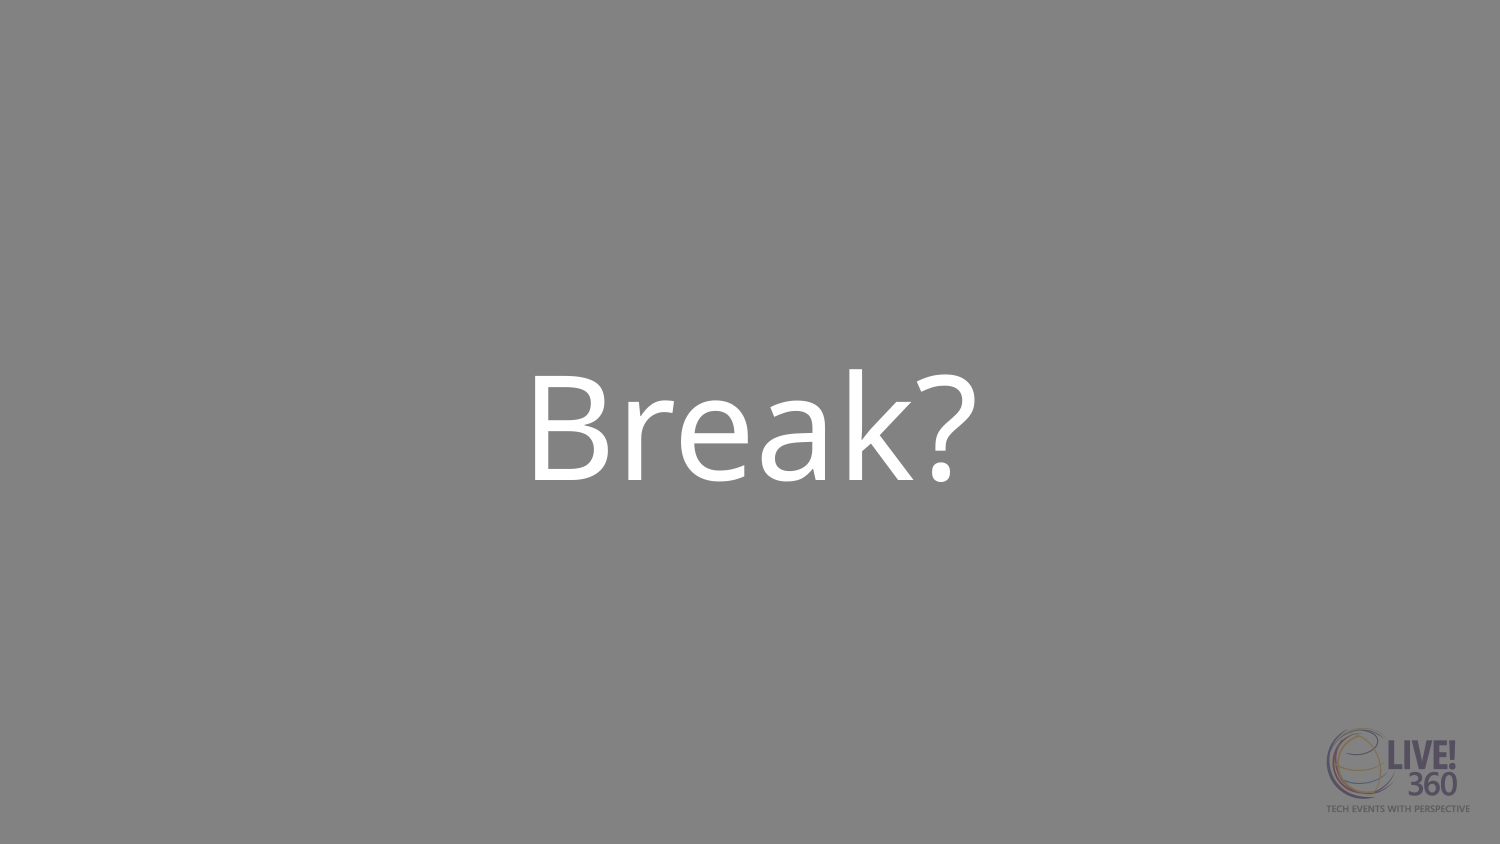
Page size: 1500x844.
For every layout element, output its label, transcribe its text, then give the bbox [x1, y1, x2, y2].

title Break? [0, 0, 1500, 844]
